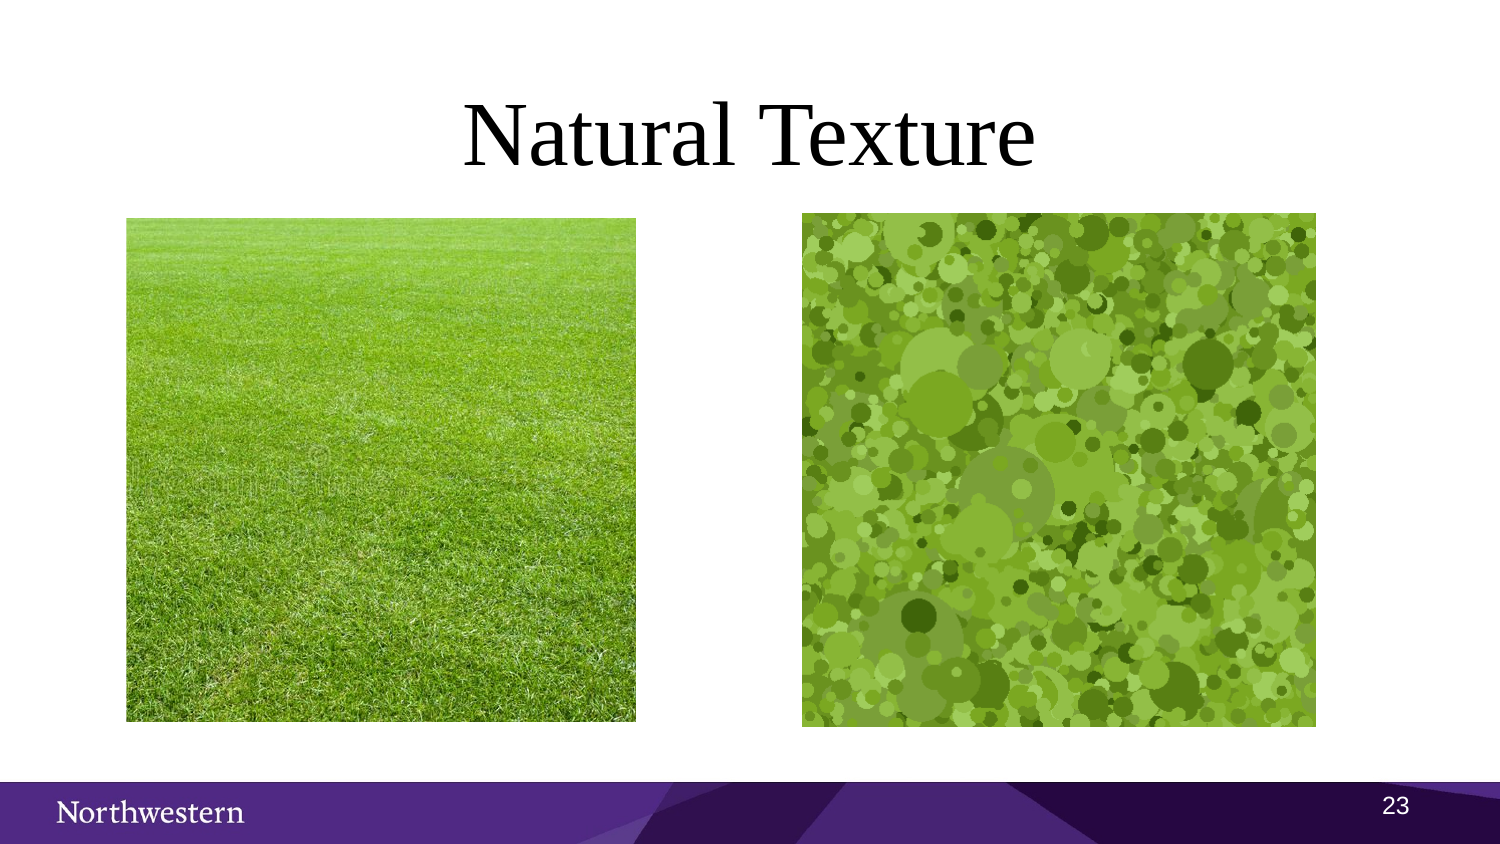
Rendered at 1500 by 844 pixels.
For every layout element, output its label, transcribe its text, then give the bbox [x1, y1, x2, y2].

picture [0, 0, 1500, 844]
title Natural Texture [112, 38, 1388, 219]
slide_number ‹#› [1074, 782, 1425, 827]
